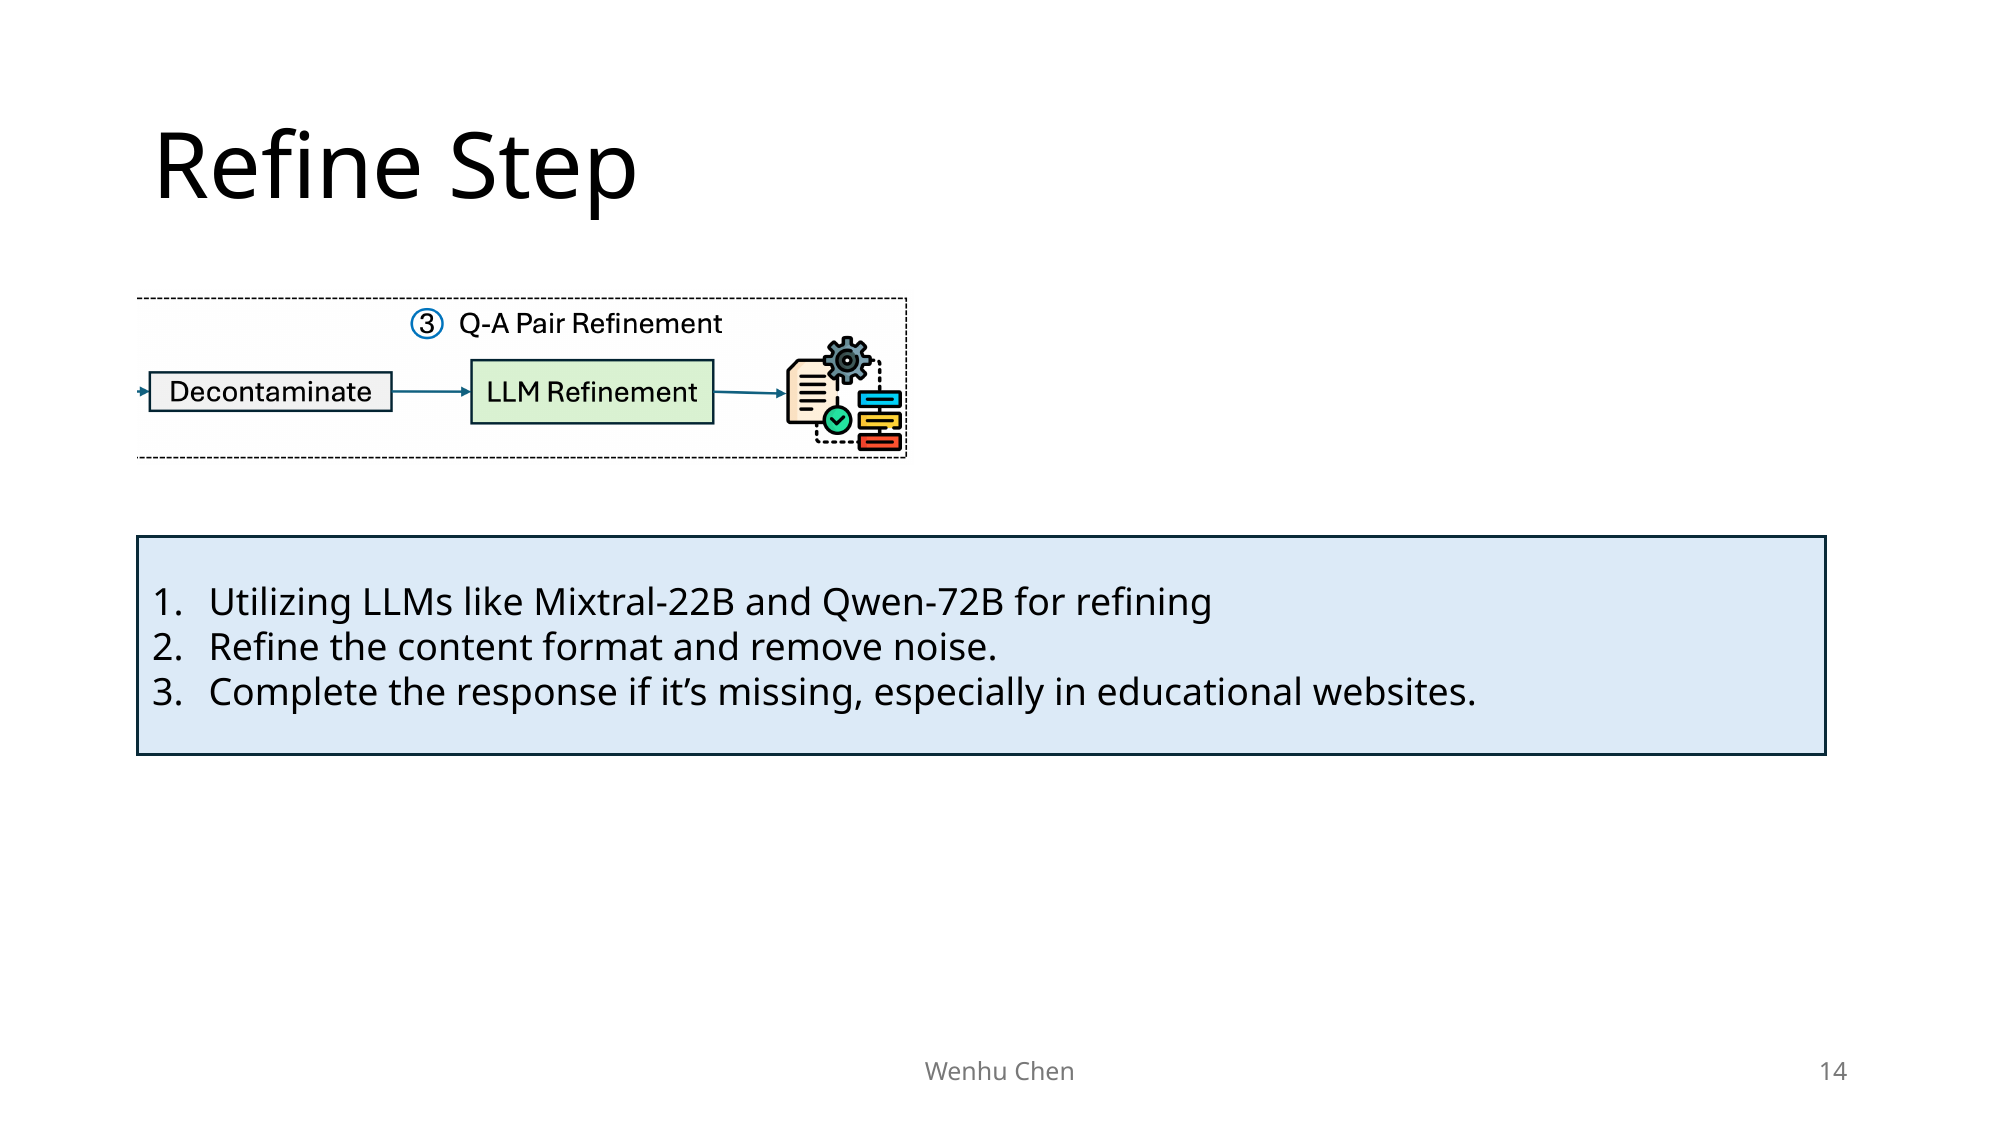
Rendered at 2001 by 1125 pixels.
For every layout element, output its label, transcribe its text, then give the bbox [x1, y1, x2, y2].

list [136, 288, 914, 466]
slide_number 14 [1412, 1042, 1863, 1103]
text_box Utilizing LLMs like Mixtral-22B and Qwen-72B for refining Refine the content format and remove noise. Complete the response if it’s missing, especially in educational websites. [136, 535, 1827, 756]
footer Wenhu Chen [662, 1042, 1338, 1103]
title Refine Step [137, 59, 1863, 278]
